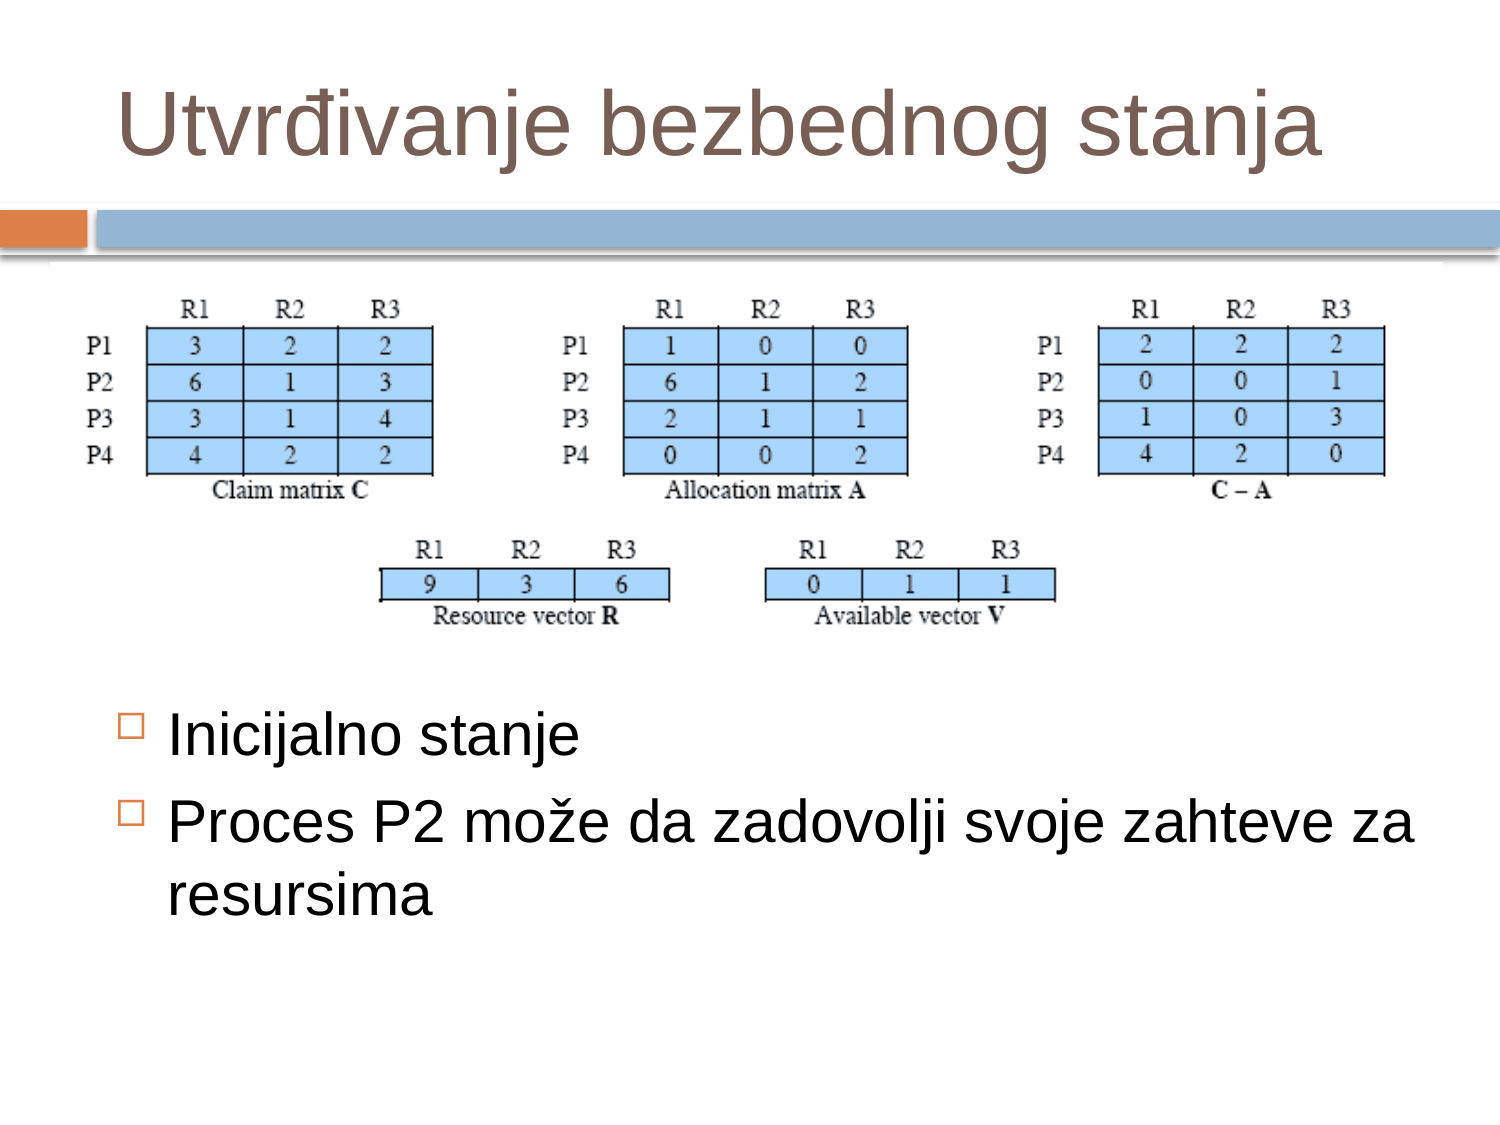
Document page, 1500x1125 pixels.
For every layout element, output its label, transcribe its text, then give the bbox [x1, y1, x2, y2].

title Utvrđivanje bezbednog stanja [100, 37, 1438, 200]
list Inicijalno stanje Proces P2 može da zadovolji svoje zahteve za resursima [100, 687, 1438, 1000]
picture [49, 262, 1444, 647]
